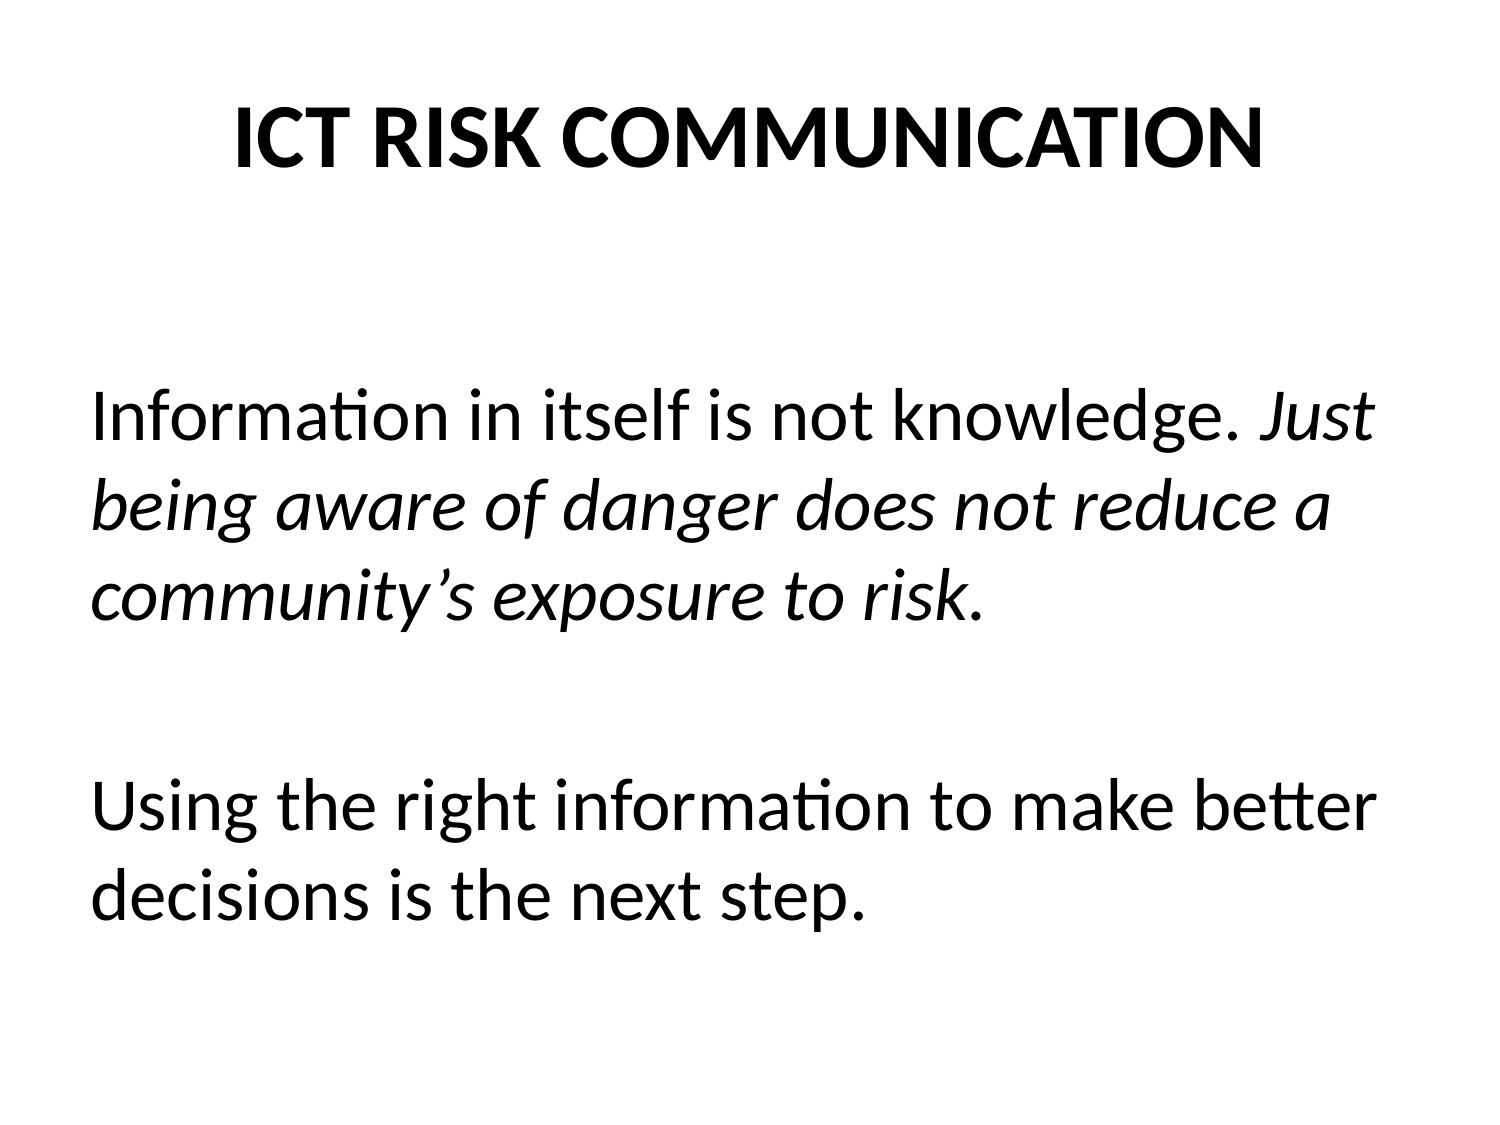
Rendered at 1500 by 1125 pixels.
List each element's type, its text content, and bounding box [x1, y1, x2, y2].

title ICT Risk Communication [75, 0, 1425, 263]
list Information in itself is not knowledge. Just being aware of danger does not reduce a community’s exposure to risk. Using the right information to make better decisions is the next step. [75, 263, 1425, 1005]
